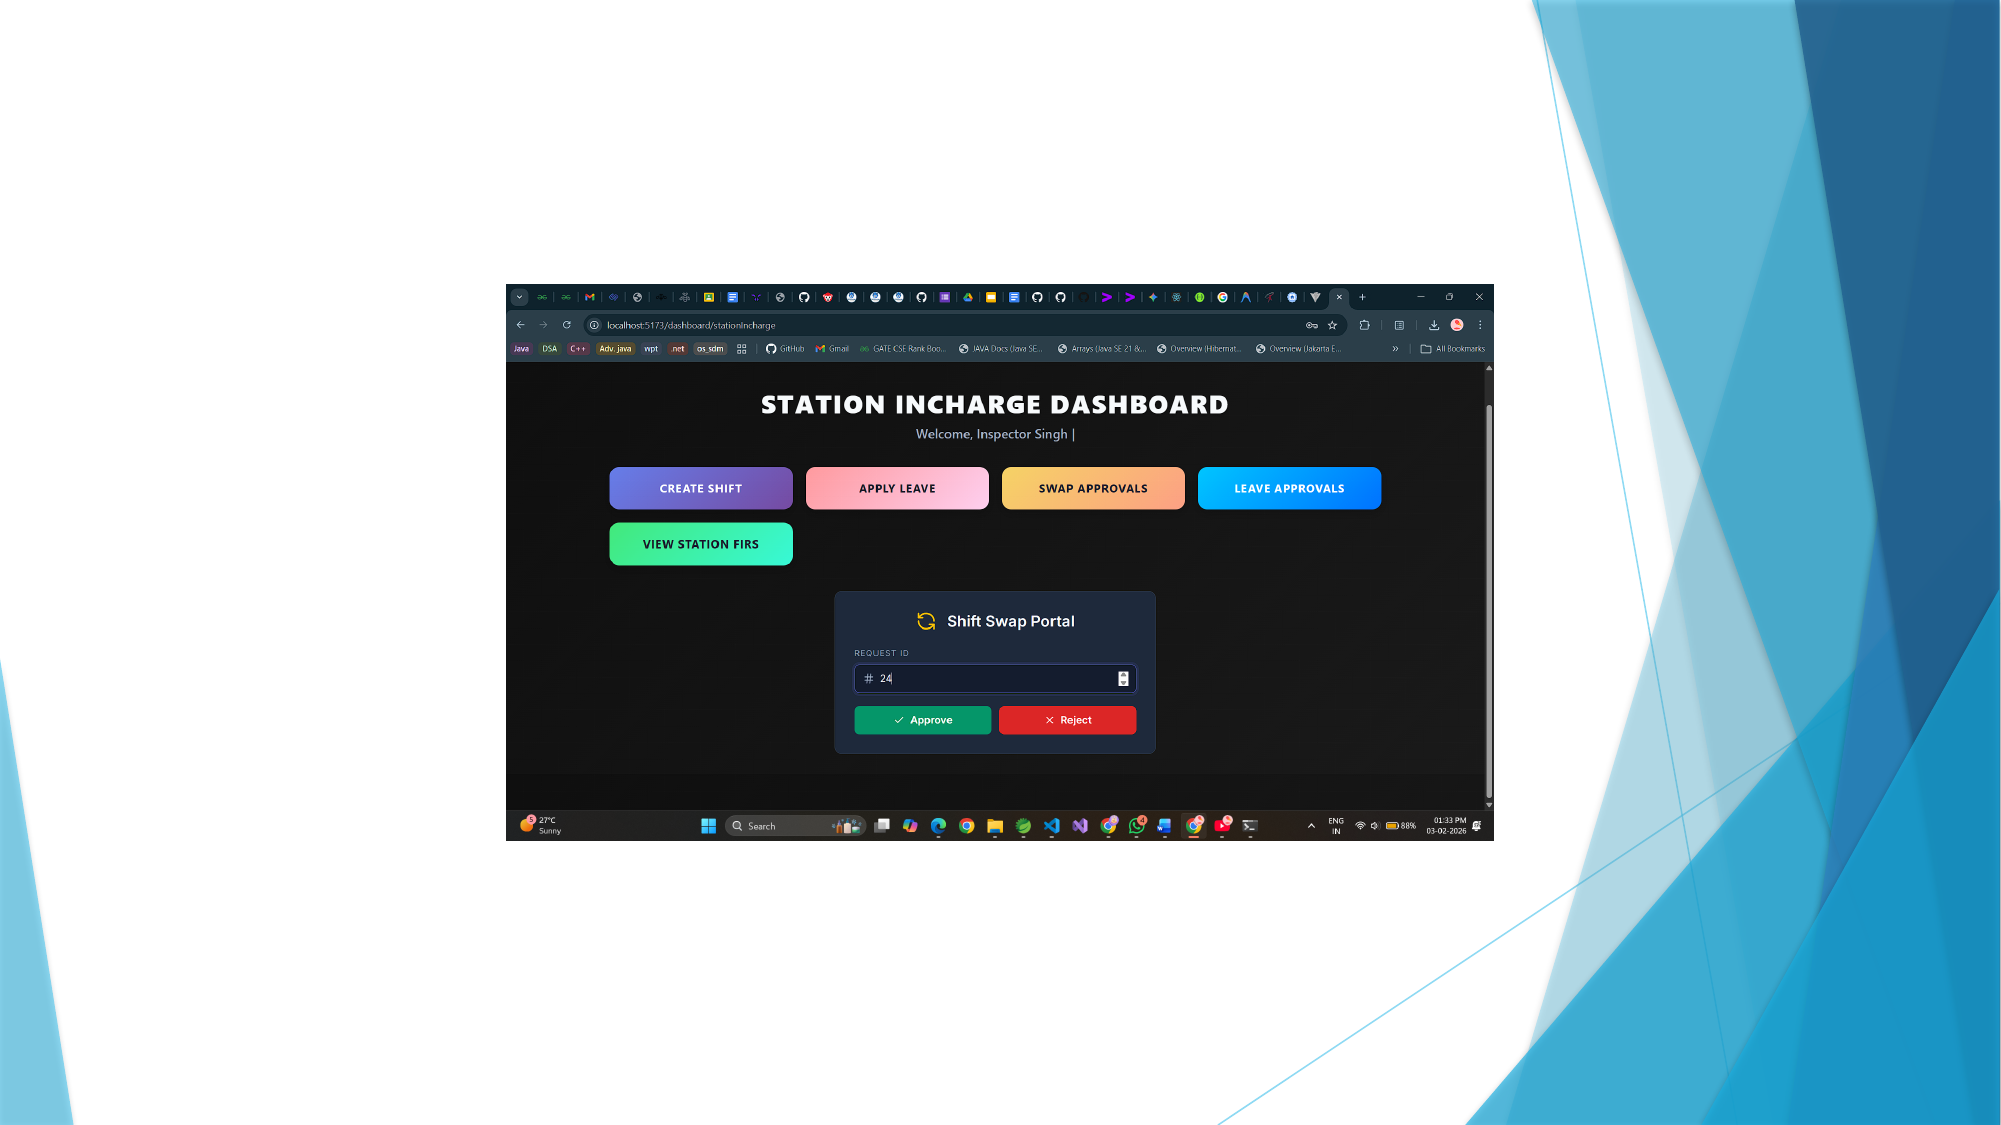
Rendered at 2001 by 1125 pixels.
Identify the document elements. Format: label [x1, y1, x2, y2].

picture [505, 284, 1495, 841]
